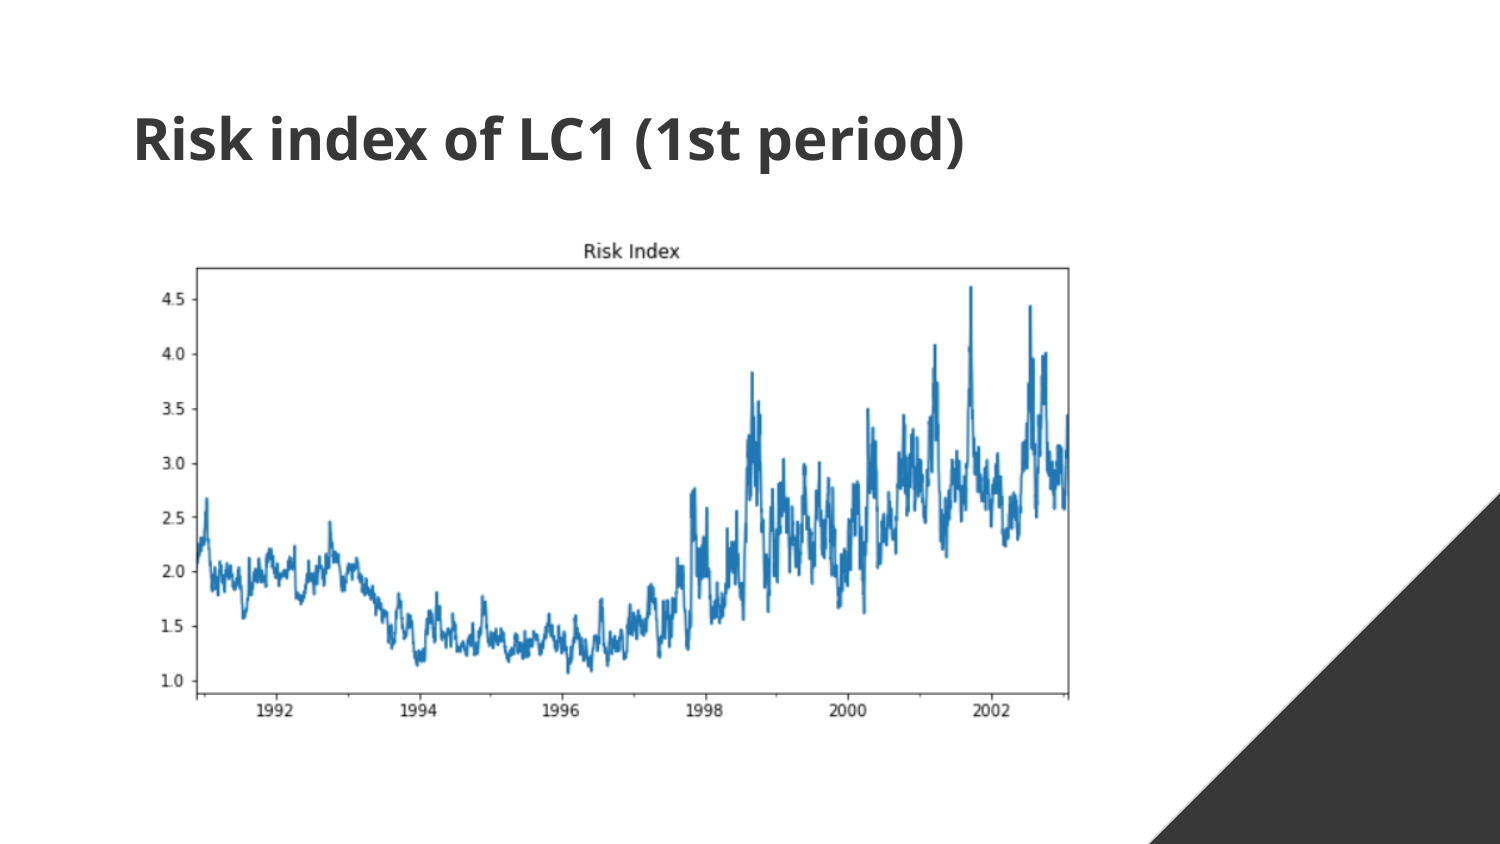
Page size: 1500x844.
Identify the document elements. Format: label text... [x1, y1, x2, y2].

picture [142, 233, 1090, 725]
title Risk index of LC1 (1st period) [116, 87, 1139, 174]
